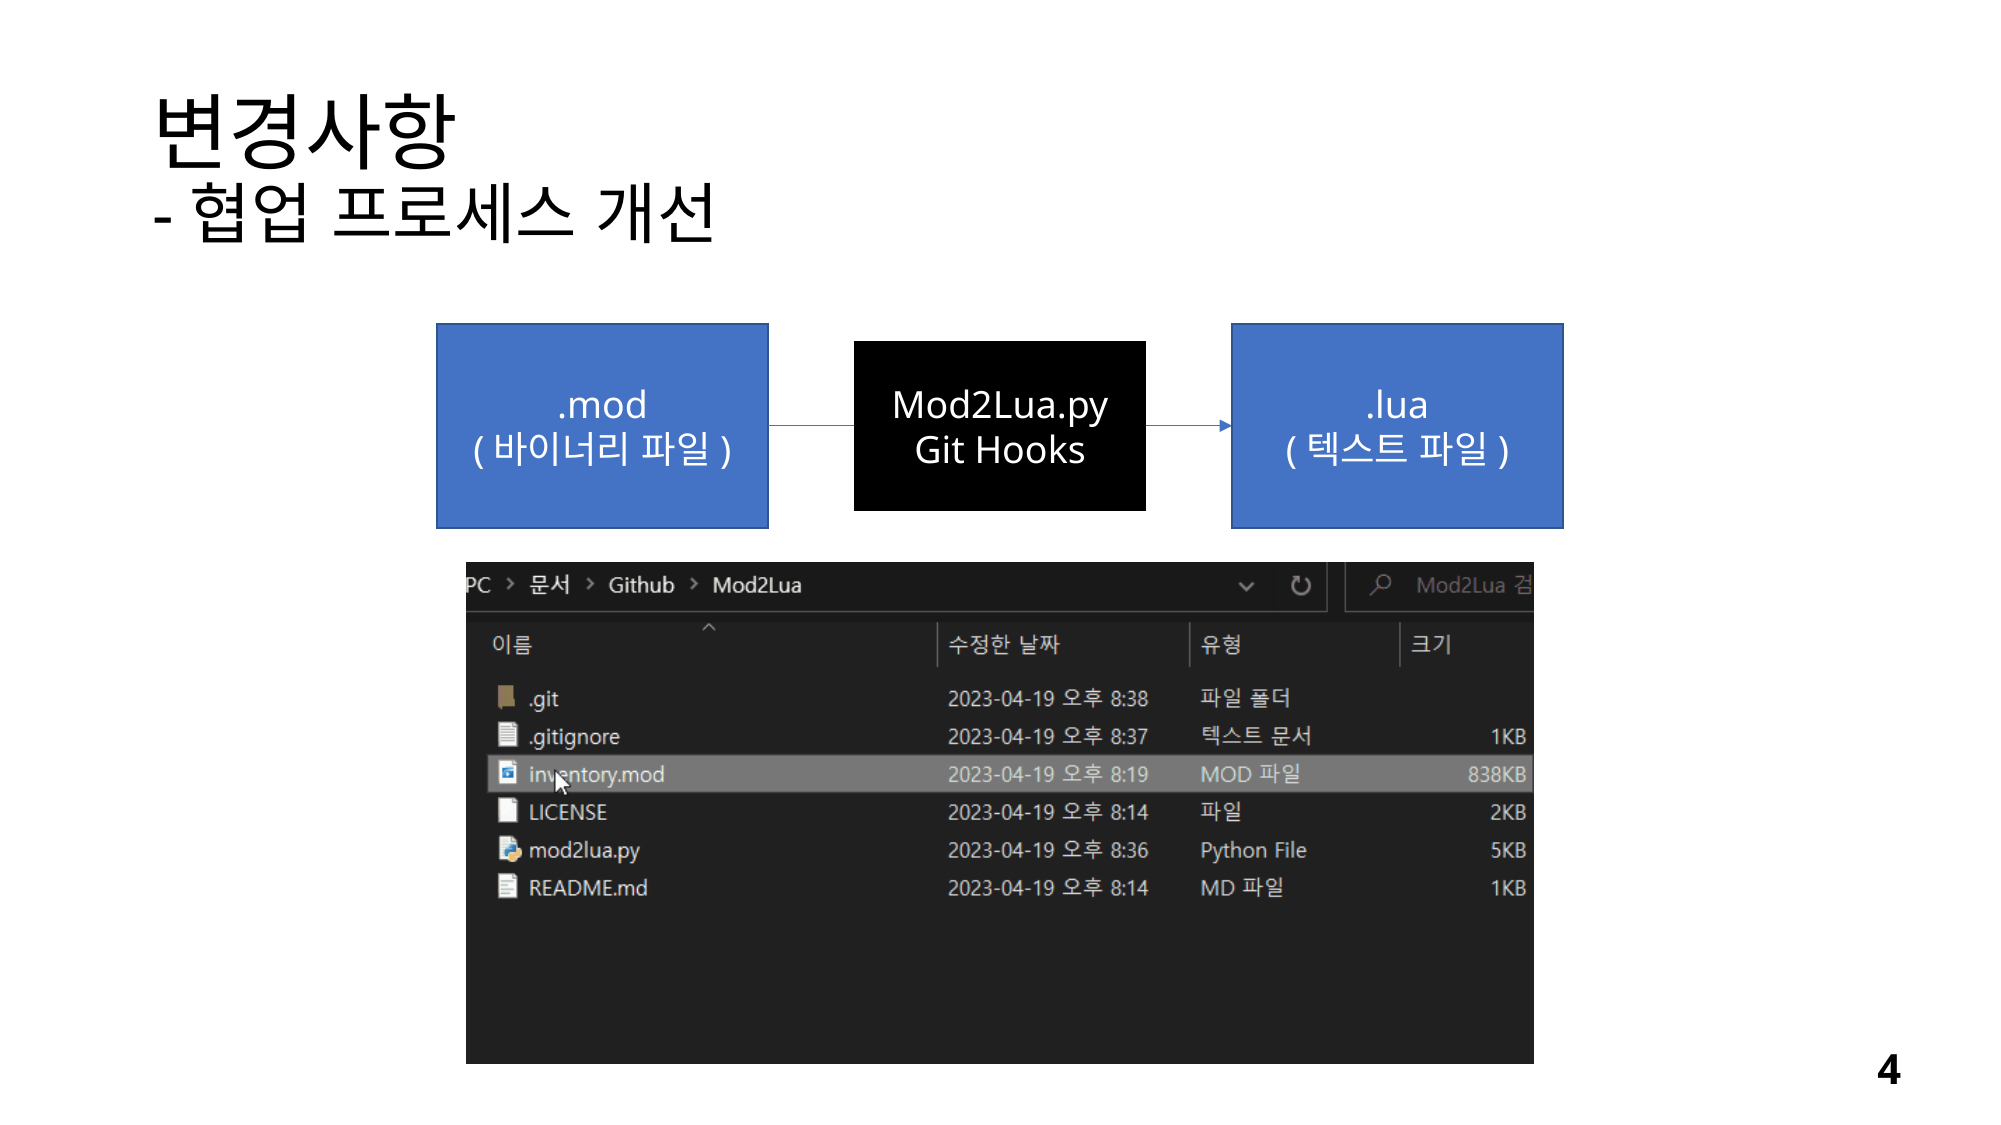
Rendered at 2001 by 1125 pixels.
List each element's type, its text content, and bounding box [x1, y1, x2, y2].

picture [466, 562, 1534, 1064]
text_box Mod2Lua.py Git Hooks [854, 433, 1146, 510]
text_box .mod (바이너리 파일) [436, 323, 768, 528]
text_box Mod2Lua.py Git Hooks [854, 341, 1146, 424]
text_box .lua (텍스트 파일) [1232, 323, 1563, 528]
title 변경사항 -협업 프로세스 개선 [137, 63, 1863, 282]
